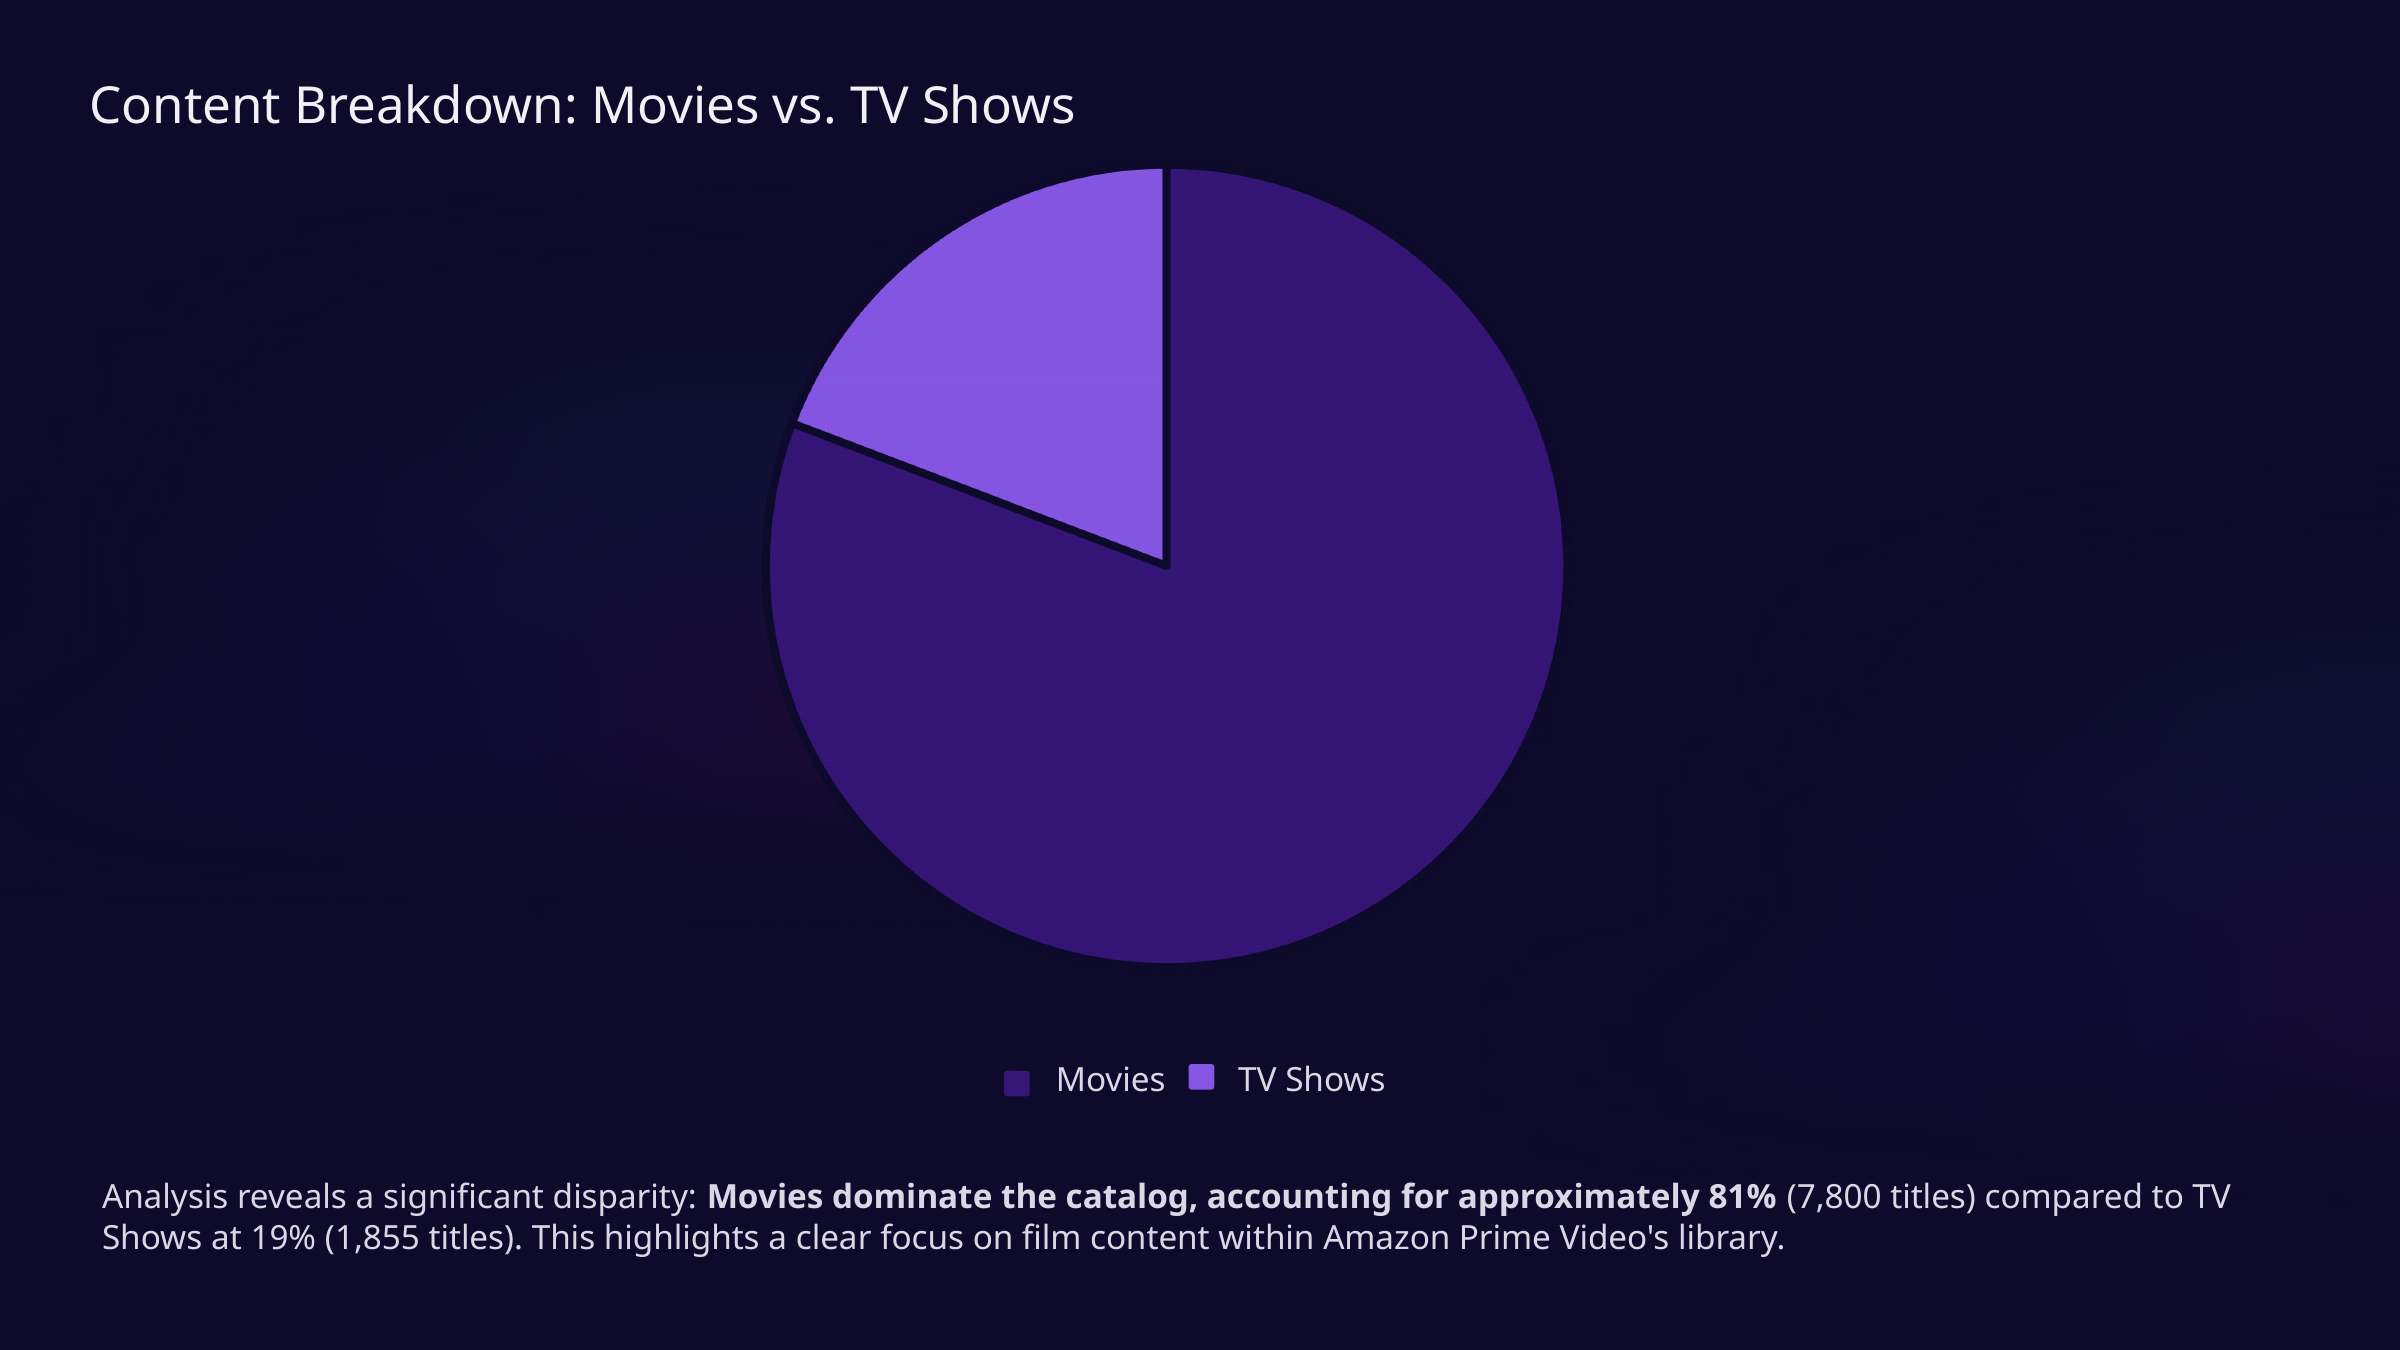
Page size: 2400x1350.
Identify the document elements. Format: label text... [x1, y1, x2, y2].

text_box [1004, 1070, 1030, 1097]
text_box Analysis reveals a significant disparity: Movies dominate the catalog, accounting for approximately 81% (7,800 titles) compared to TV Shows at 19% (1,855 titles). This highlights a clear focus on film content within Amazon Prime Video's library. [102, 1174, 2323, 1257]
picture [377, 134, 1956, 997]
text_box Content Breakdown: Movies vs. TV Shows [89, 70, 1143, 135]
text_box TV Shows [1238, 1072, 1352, 1099]
text_box Movies [1055, 1072, 1137, 1099]
text_box [1188, 1063, 1215, 1090]
